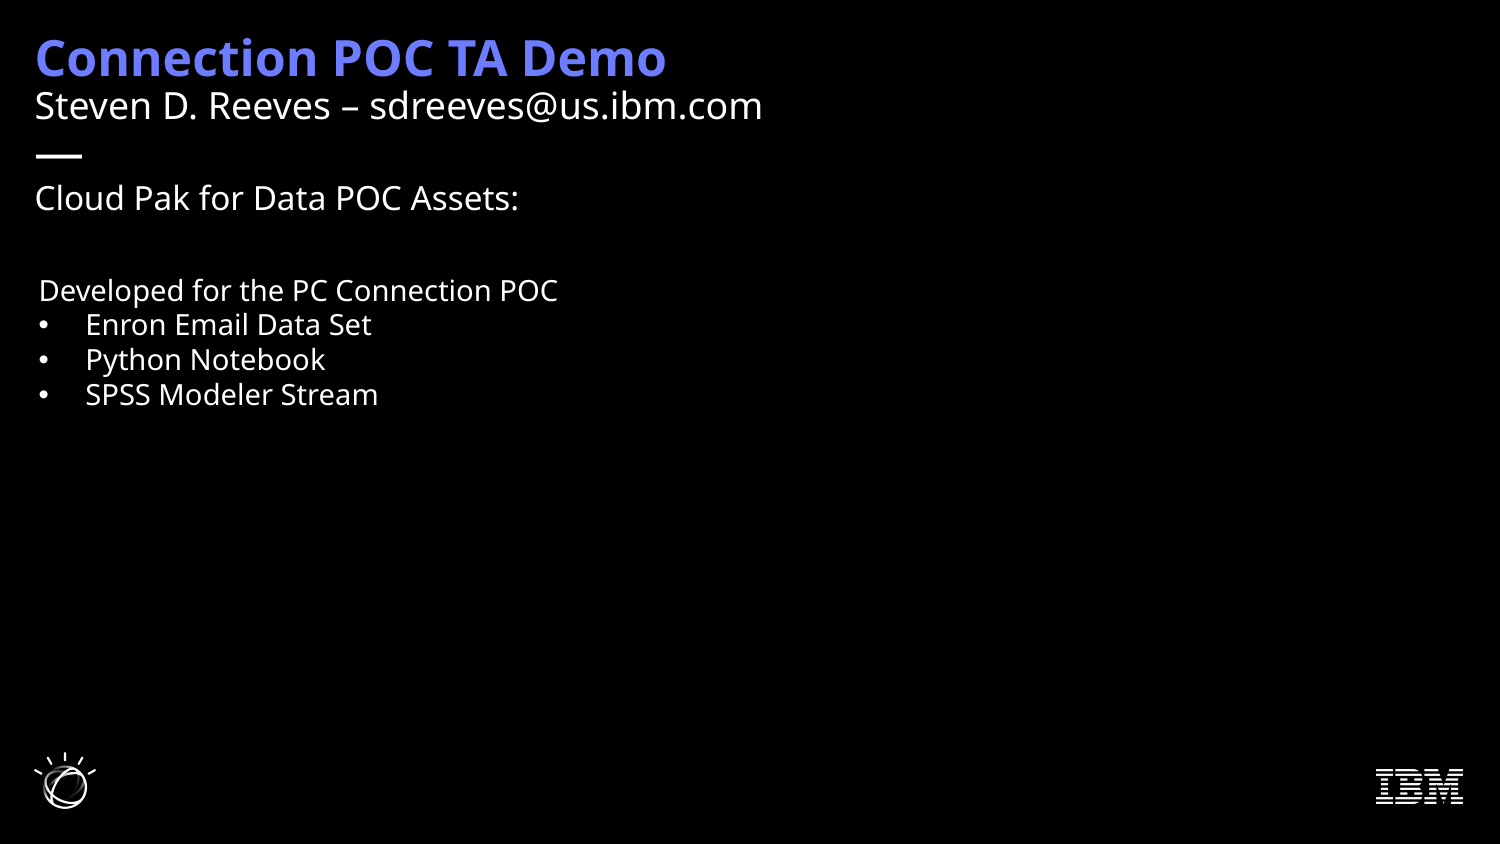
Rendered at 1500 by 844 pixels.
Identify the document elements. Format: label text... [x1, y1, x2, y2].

picture [34, 752, 96, 809]
text_box Developed for the PC Connection POC Enron Email Data Set Python Notebook SPSS Modeler Stream [23, 264, 582, 454]
title Connection POC TA Demo Steven D. Reeves – sdreeves@us.ibm.com — Cloud Pak for Data POC Assets: [34, 33, 932, 274]
picture [1376, 769, 1463, 804]
